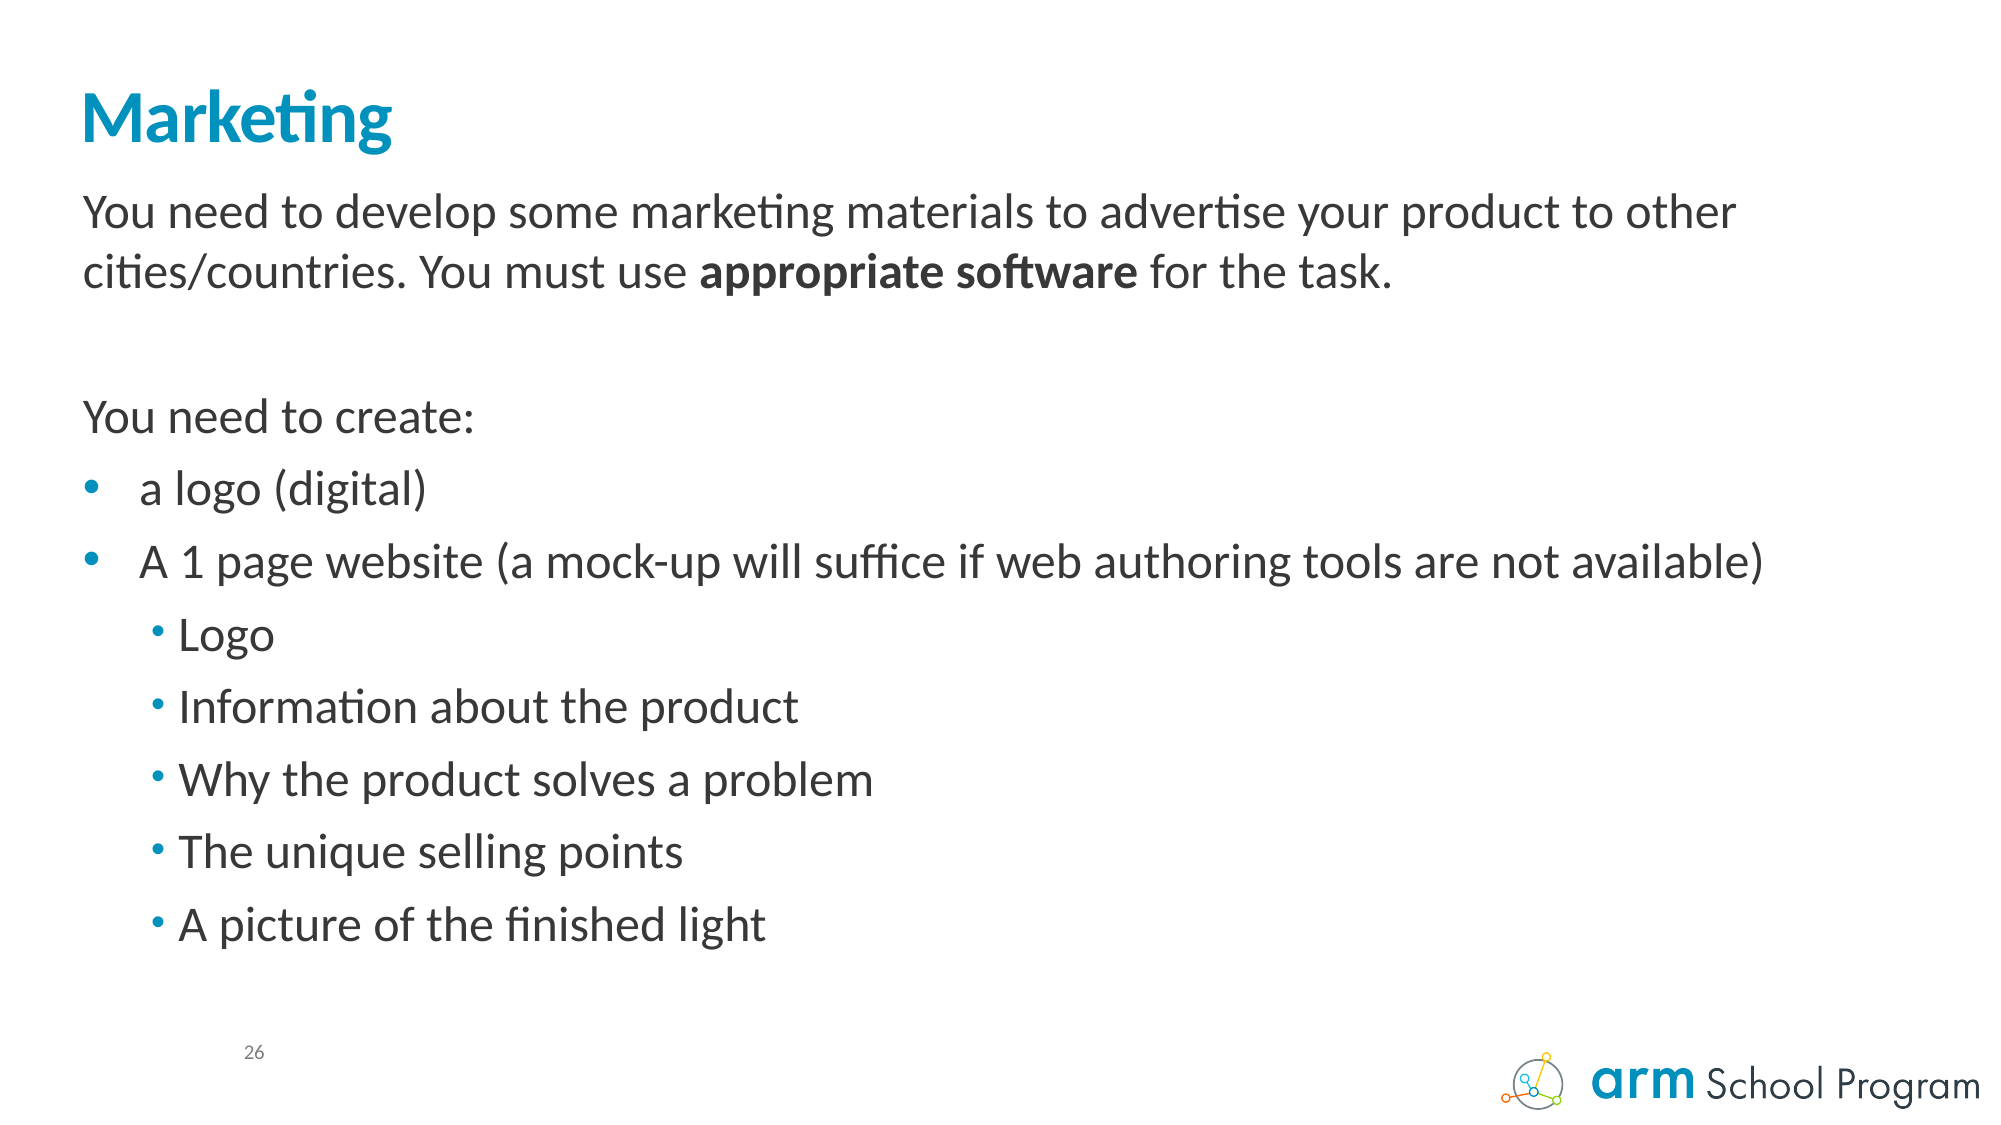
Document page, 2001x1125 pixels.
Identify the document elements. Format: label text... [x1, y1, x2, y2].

title Marketing [80, 48, 1915, 158]
picture [1501, 1052, 1979, 1110]
list You need to develop some marketing materials to advertise your product to other cities/countries. You must use appropriate software for the task. You need to create: a logo (digital) A 1 page website (a mock-up will suffice if web authoring tools are not available) Logo Information about the product Why the product solves a problem The unique selling points A picture of the finished light [82, 178, 1917, 849]
